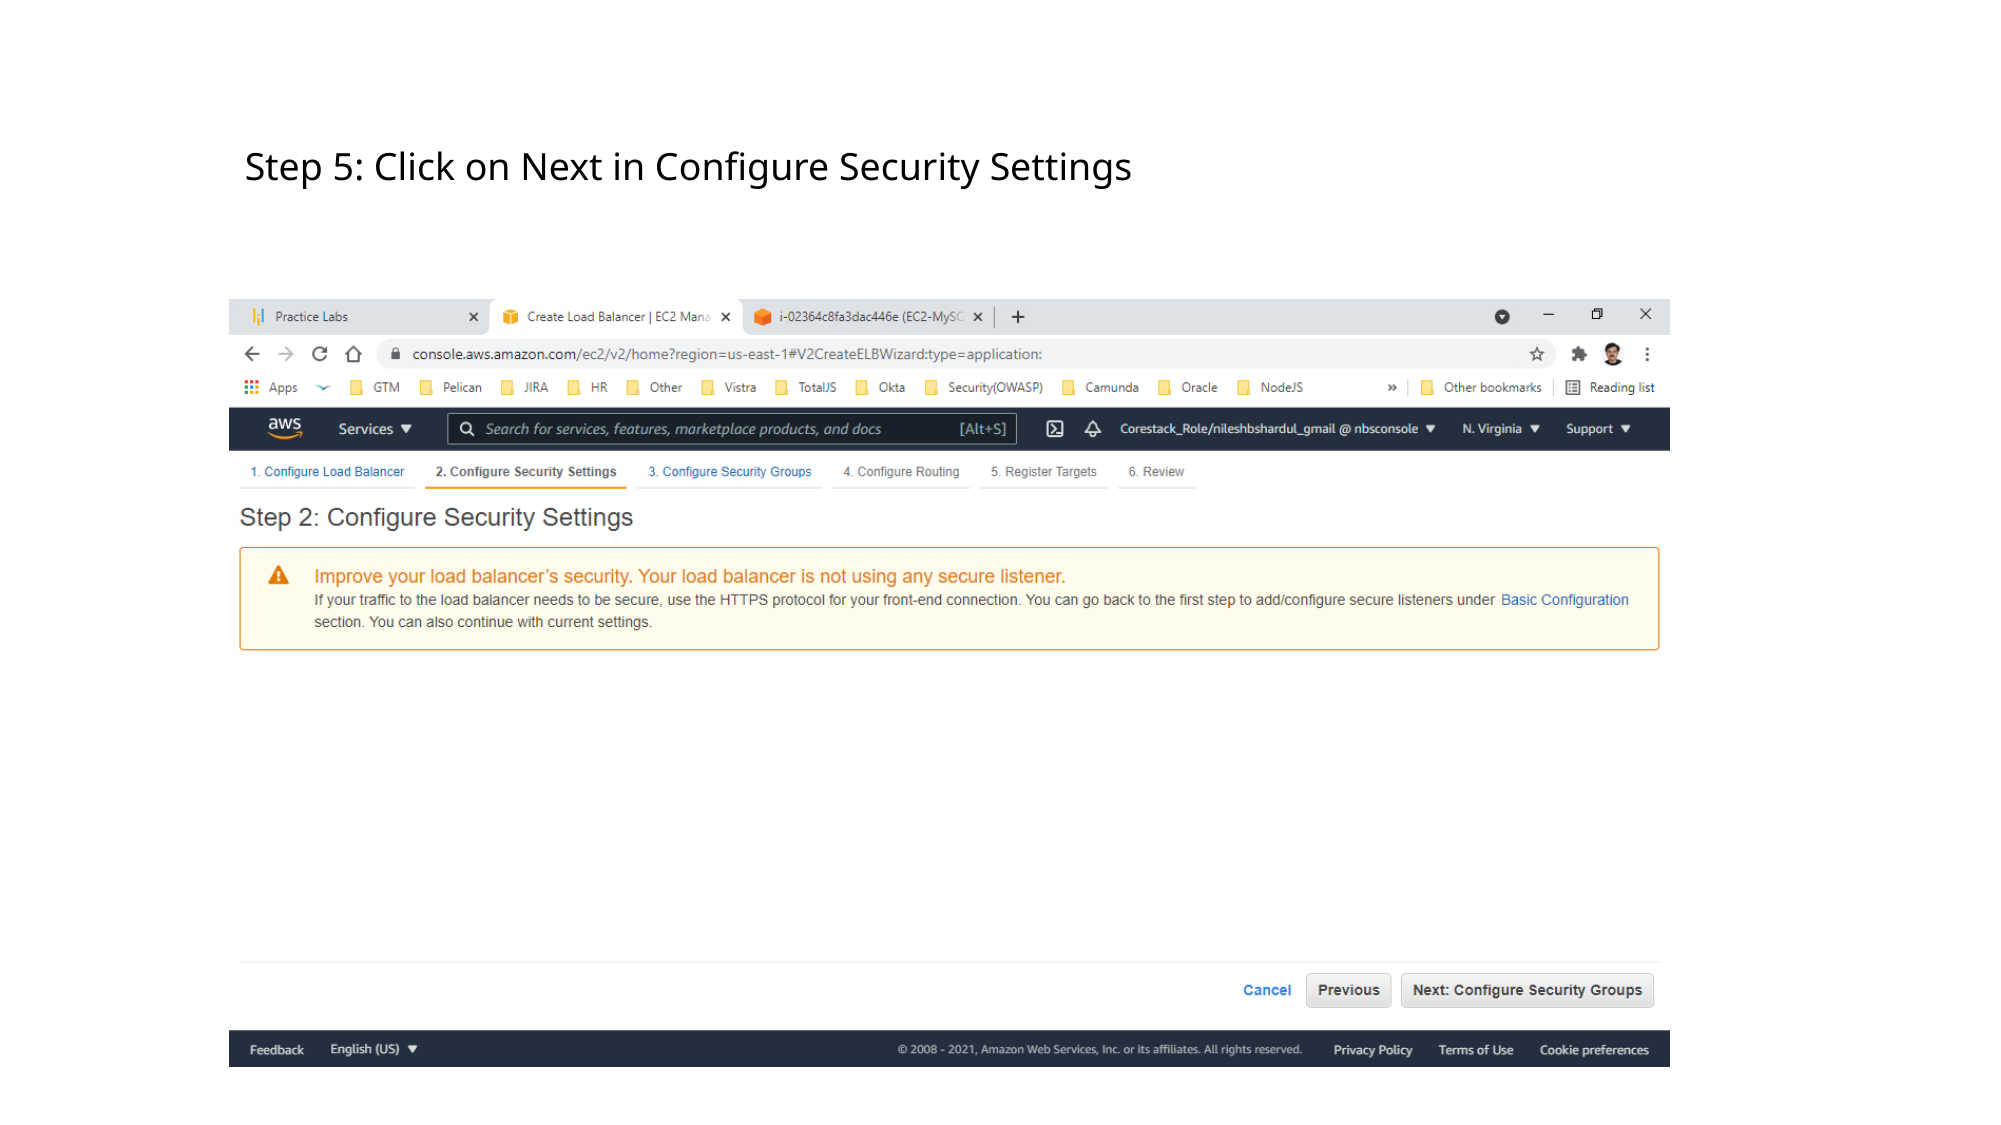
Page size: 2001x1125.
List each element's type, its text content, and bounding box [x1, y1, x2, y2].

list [229, 299, 1670, 1067]
title Step 5: Click on Next in Configure Security Settings [229, 59, 1863, 278]
